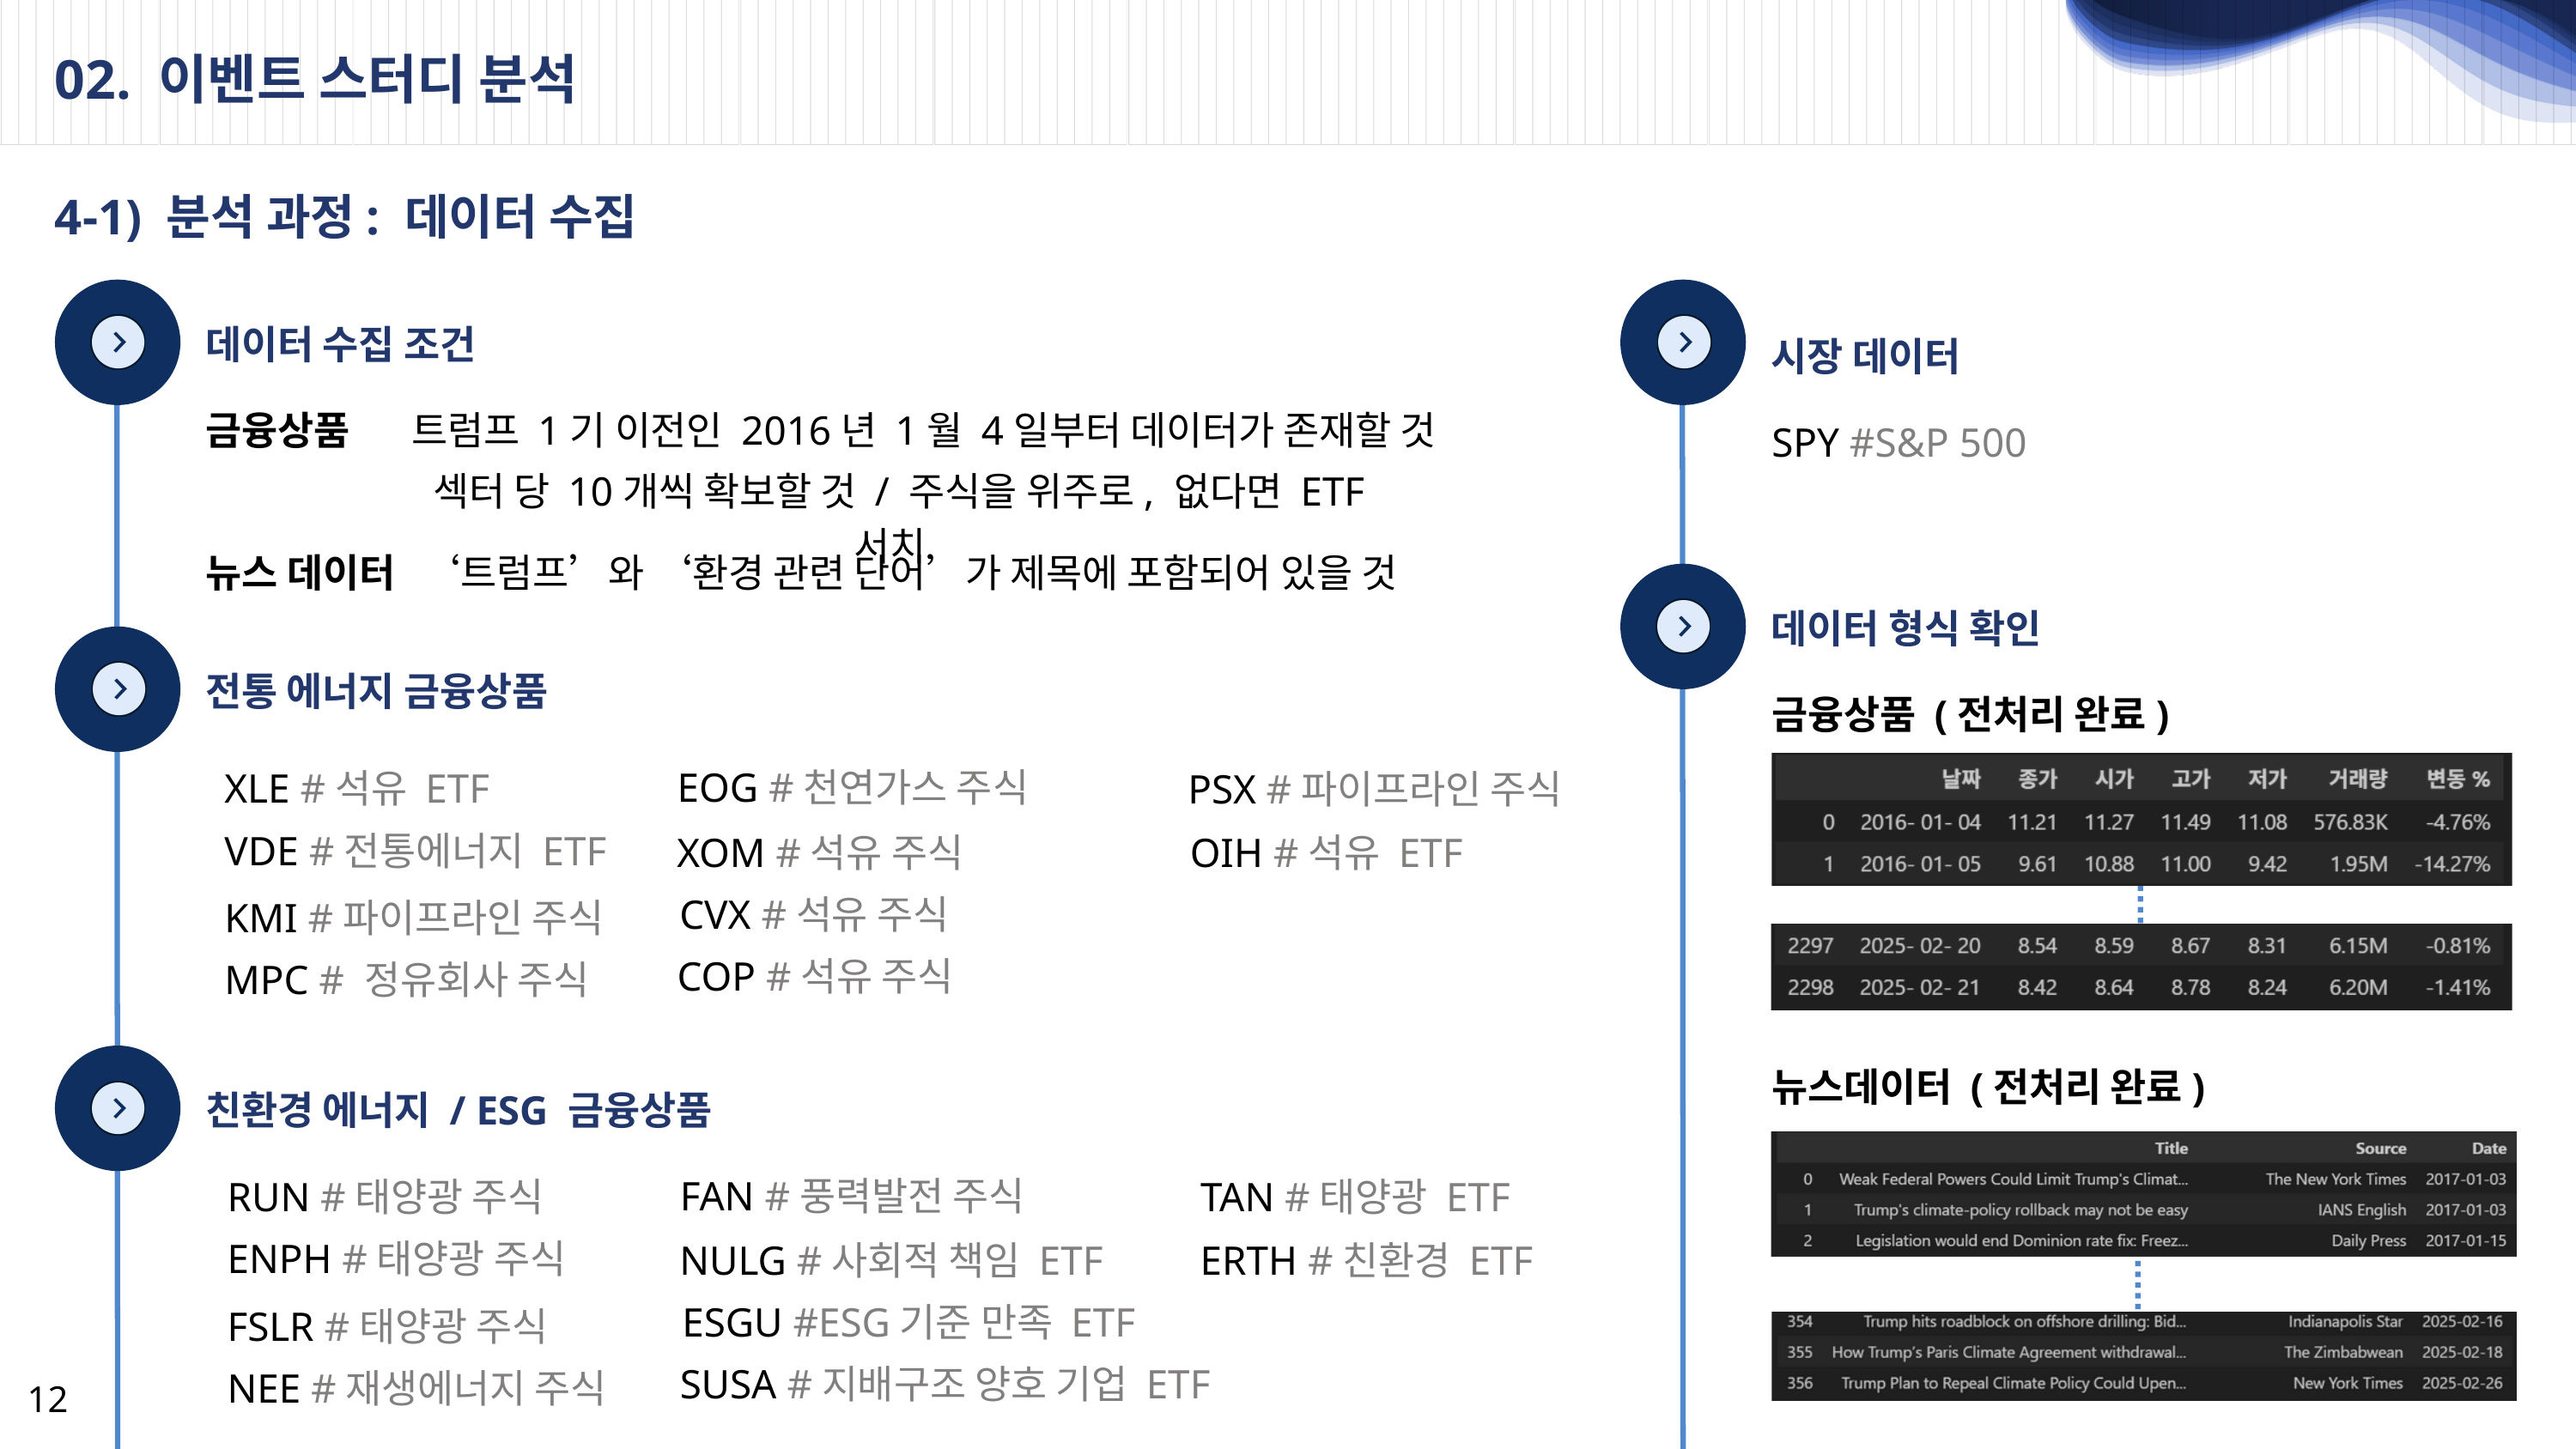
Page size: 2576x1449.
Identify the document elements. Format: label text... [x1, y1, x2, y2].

text_box ERTH #친환경 ETF [1200, 1228, 1550, 1283]
text_box NULG #사회적 책임 ETF [679, 1228, 1153, 1283]
text_box ESGU #ESG기준 만족 ETF [682, 1289, 1200, 1345]
text_box 금융상품 트럼프 1기 이전인 2016년 1월 4일부터 데이터가 존재할 것 [205, 397, 1595, 454]
text_box 섹터 당 10개씩 확보할 것 / 주식을 위주로, 없다면 ETF 서치 [421, 458, 1376, 569]
text_box 12 [27, 1369, 69, 1420]
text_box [1619, 279, 1747, 406]
text_box 뉴스데이터 (전처리 완료) [1771, 1054, 2239, 1110]
text_box OIH #석유 ETF [1189, 819, 1540, 875]
text_box 데이터 형식 확인 [1771, 596, 2576, 652]
text_box 데이터 수집 조건 [205, 312, 775, 367]
text_box XOM #석유 주식 [677, 819, 1151, 875]
text_box NEE #재생에너지 주식 [227, 1355, 624, 1411]
text_box 친환경 에너지 / ESG 금융상품 [205, 1077, 775, 1133]
text_box FSLR #태양광 주식 [227, 1294, 580, 1349]
text_box [1771, 1312, 2518, 1401]
text_box SUSA #지배구조 양호 기업 ETF [679, 1352, 1257, 1408]
text_box CVX #석유 주식 [679, 882, 1196, 937]
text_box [54, 279, 181, 406]
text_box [0, 0, 2576, 145]
text_box VDE #전통에너지 ETF [224, 818, 624, 874]
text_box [54, 1045, 181, 1172]
text_box XLE #석유 ETF [224, 755, 649, 811]
text_box [1771, 1131, 2518, 1257]
text_box ENPH #태양광 주식 [227, 1226, 573, 1282]
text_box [1619, 563, 1747, 690]
text_box [1771, 753, 2512, 886]
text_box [54, 626, 181, 753]
text_box KMI #파이프라인 주식 [224, 885, 697, 942]
text_box FAN #풍력발전 주식 [679, 1163, 1032, 1219]
text_box 금융상품 (전처리 완료) [1771, 682, 2210, 793]
text_box TAN #태양광 ETF [1200, 1164, 1552, 1220]
text_box MPC # 정유회사 주식 [224, 947, 622, 1003]
text_box 4-1) 분석 과정: 데이터 수집 [54, 176, 1305, 245]
text_box 전통 에너지 금융상품 [205, 658, 573, 714]
text_box EOG #천연가스 주식 [677, 755, 1130, 810]
text_box 시장 데이터 [1771, 324, 2576, 379]
text_box SPY #S&P 500 [1771, 409, 2141, 465]
text_box PSX #파이프라인 주식 [1188, 756, 1634, 812]
text_box [1771, 924, 2512, 1010]
text_box 뉴스 데이터 ‘트럼프’와 ‘환경 관련 단어’가 제목에 포함되어 있을 것 [205, 540, 1595, 596]
text_box RUN #태양광 주식 [227, 1163, 560, 1220]
text_box COP #석유 주식 [677, 943, 1255, 999]
